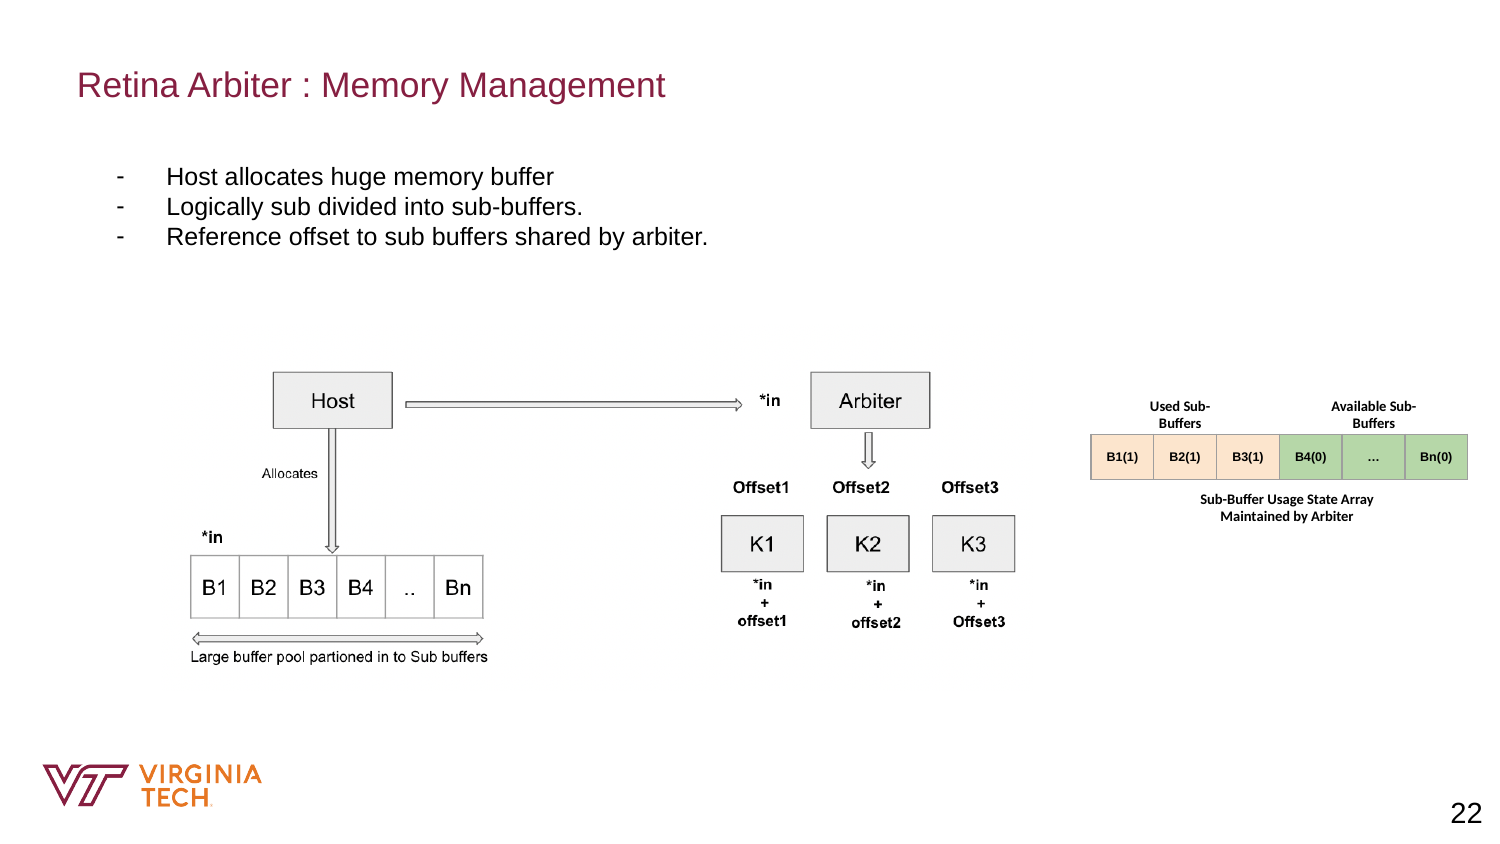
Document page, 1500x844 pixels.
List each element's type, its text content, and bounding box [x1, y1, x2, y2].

text_box Retina Arbiter : Memory Management [61, 51, 799, 120]
table_header Bn(0) [1406, 435, 1467, 479]
picture [42, 764, 262, 807]
picture [161, 324, 1033, 691]
text_box Available Sub-Buffers [1312, 381, 1436, 448]
table_header B1(1) [1092, 435, 1153, 479]
table_header B2(1) [1154, 448, 1216, 474]
text_box 22 [1435, 787, 1500, 838]
text_box Host allocates huge memory buffer Logically sub divided into sub-buffers. Reference offset to sub buffers shared by arbiter. [76, 145, 1365, 266]
text_box Sub-Buffer Usage State Array Maintained by Arbiter [1153, 474, 1421, 541]
table_header B3(1) [1217, 435, 1279, 474]
text_box Used Sub-Buffers [1118, 381, 1242, 448]
table_header B4(0) [1280, 435, 1341, 474]
table_header … [1343, 448, 1404, 474]
